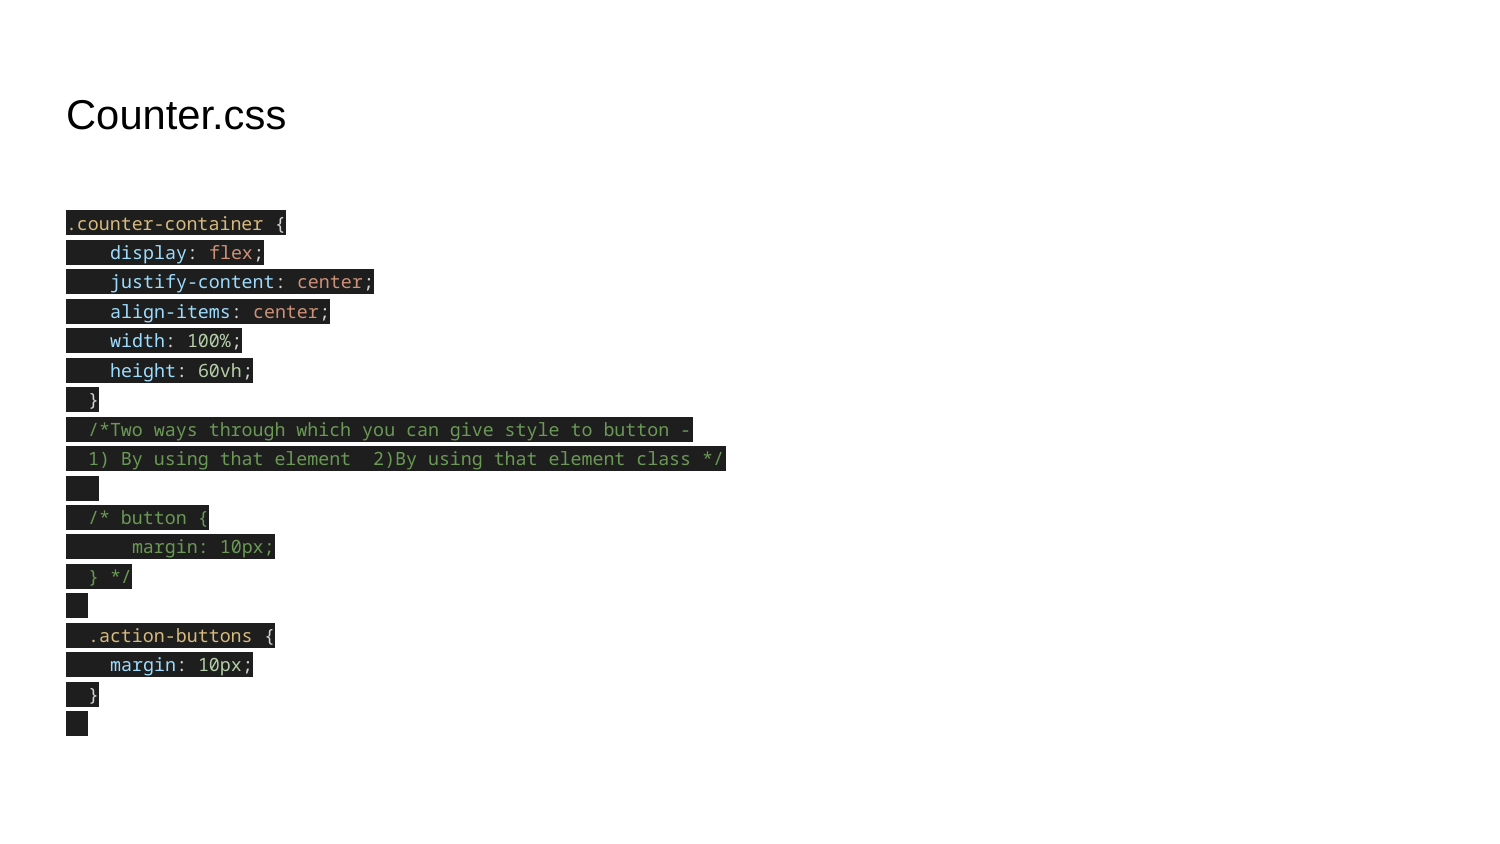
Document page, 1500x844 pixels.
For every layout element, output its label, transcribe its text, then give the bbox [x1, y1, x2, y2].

list .counter-container { display: flex; justify-content: center; align-items: center; width: 100%; height: 60vh; } /*Two ways through which you can give style to button - 1) By using that element 2)By using that element class */ /* button { margin: 10px; } */ .action-buttons { margin: 10px; } [51, 189, 1449, 750]
title Counter.css [51, 72, 1449, 167]
